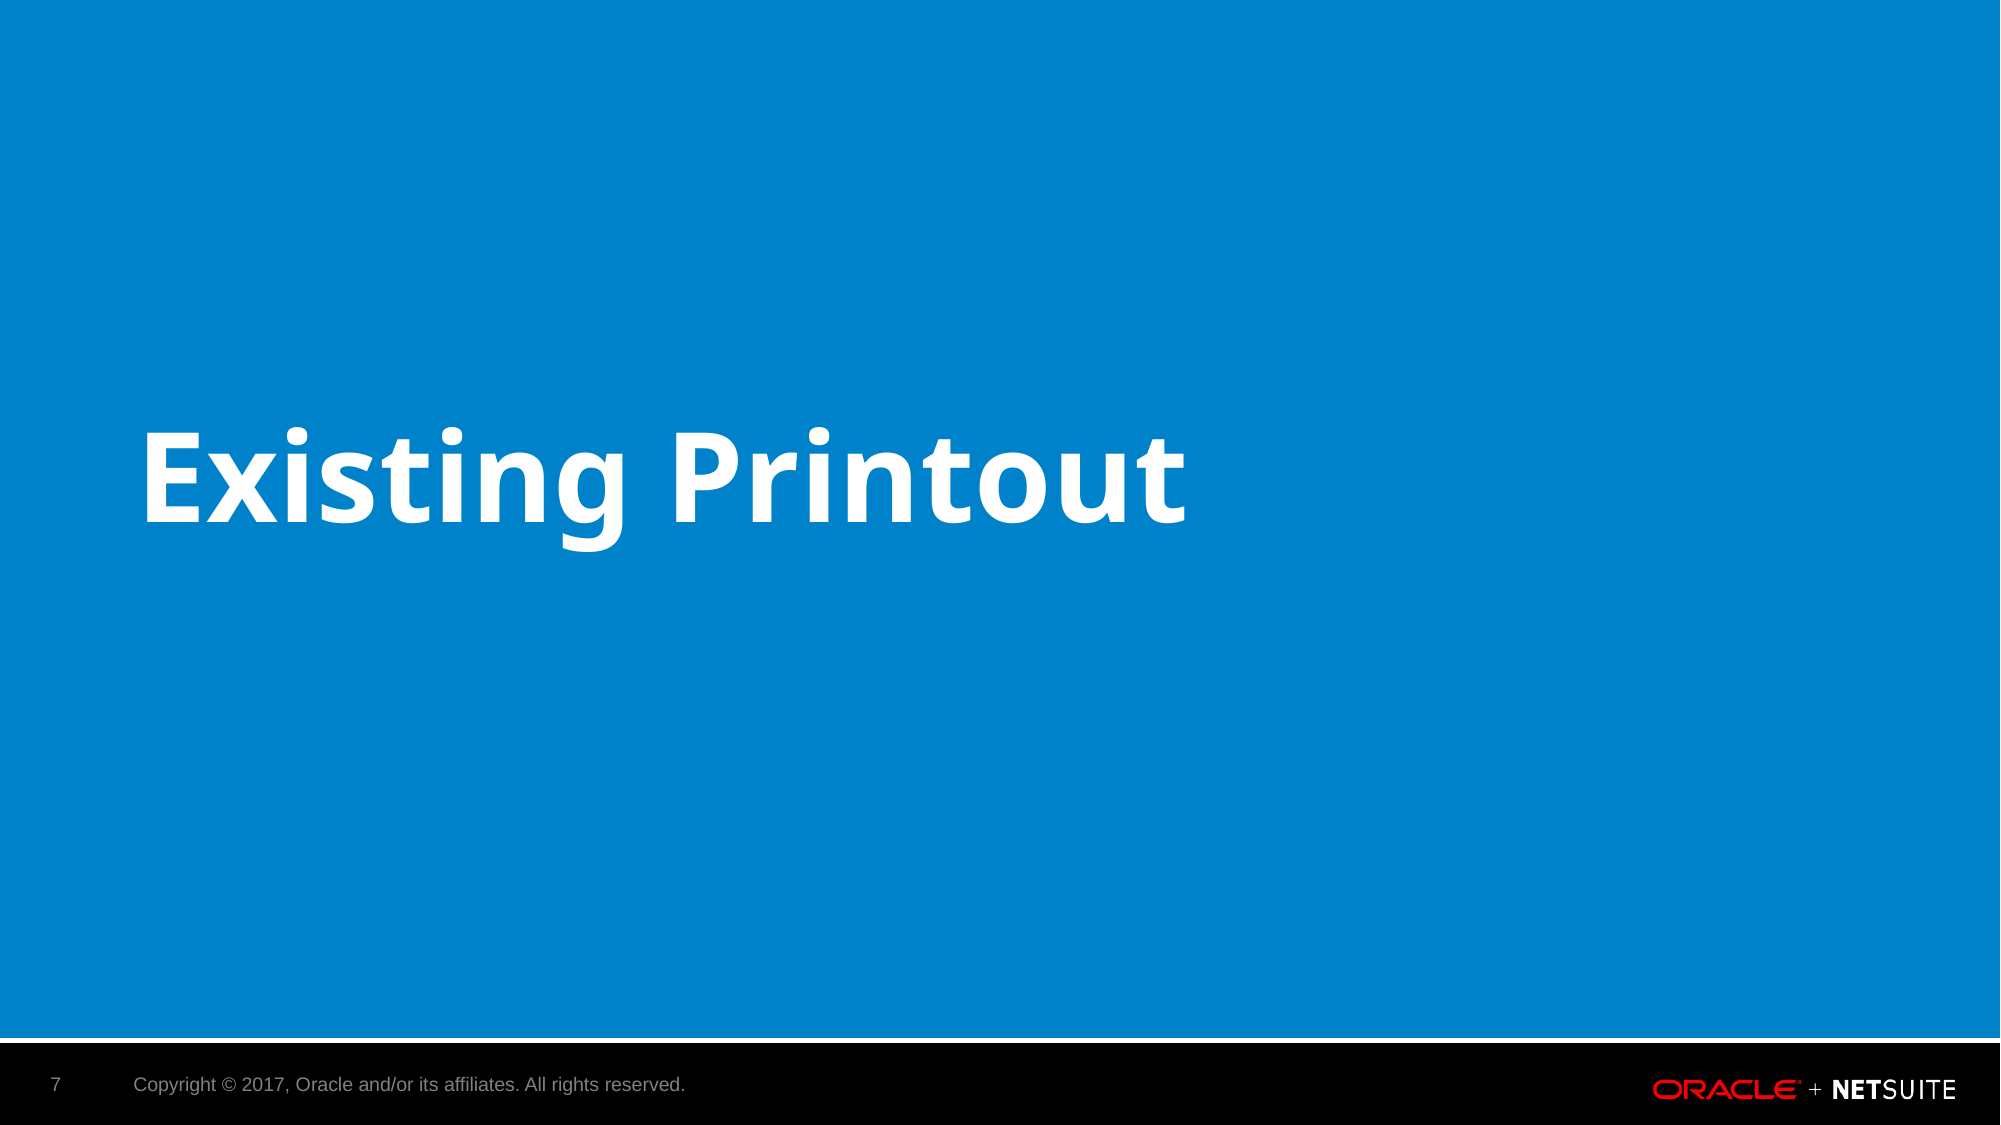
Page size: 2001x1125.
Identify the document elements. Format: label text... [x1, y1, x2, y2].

picture [1634, 1061, 1973, 1117]
title Existing Printout [136, 426, 1917, 971]
